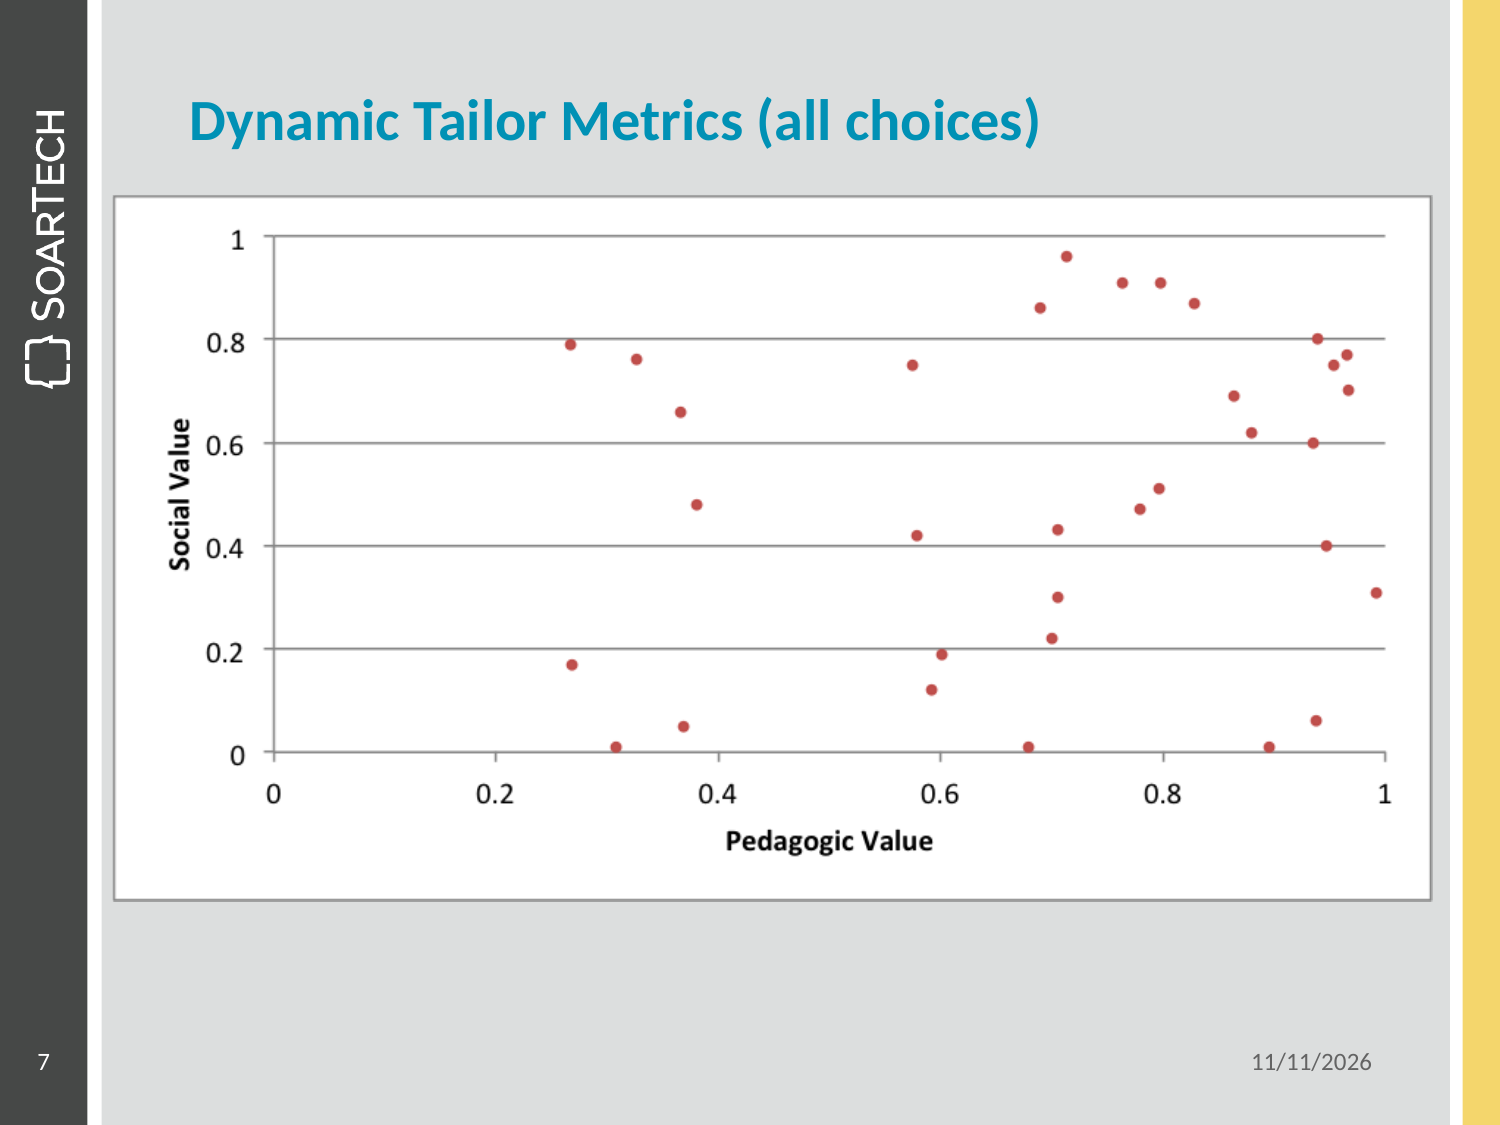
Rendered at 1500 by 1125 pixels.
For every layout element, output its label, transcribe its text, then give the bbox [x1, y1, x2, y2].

slide_number 7 [0, 1037, 88, 1088]
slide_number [1174, 1037, 1388, 1088]
picture [25, 111, 70, 389]
title Dynamic Tailor Metrics (all choices) [174, 74, 1388, 176]
picture [112, 194, 1433, 903]
